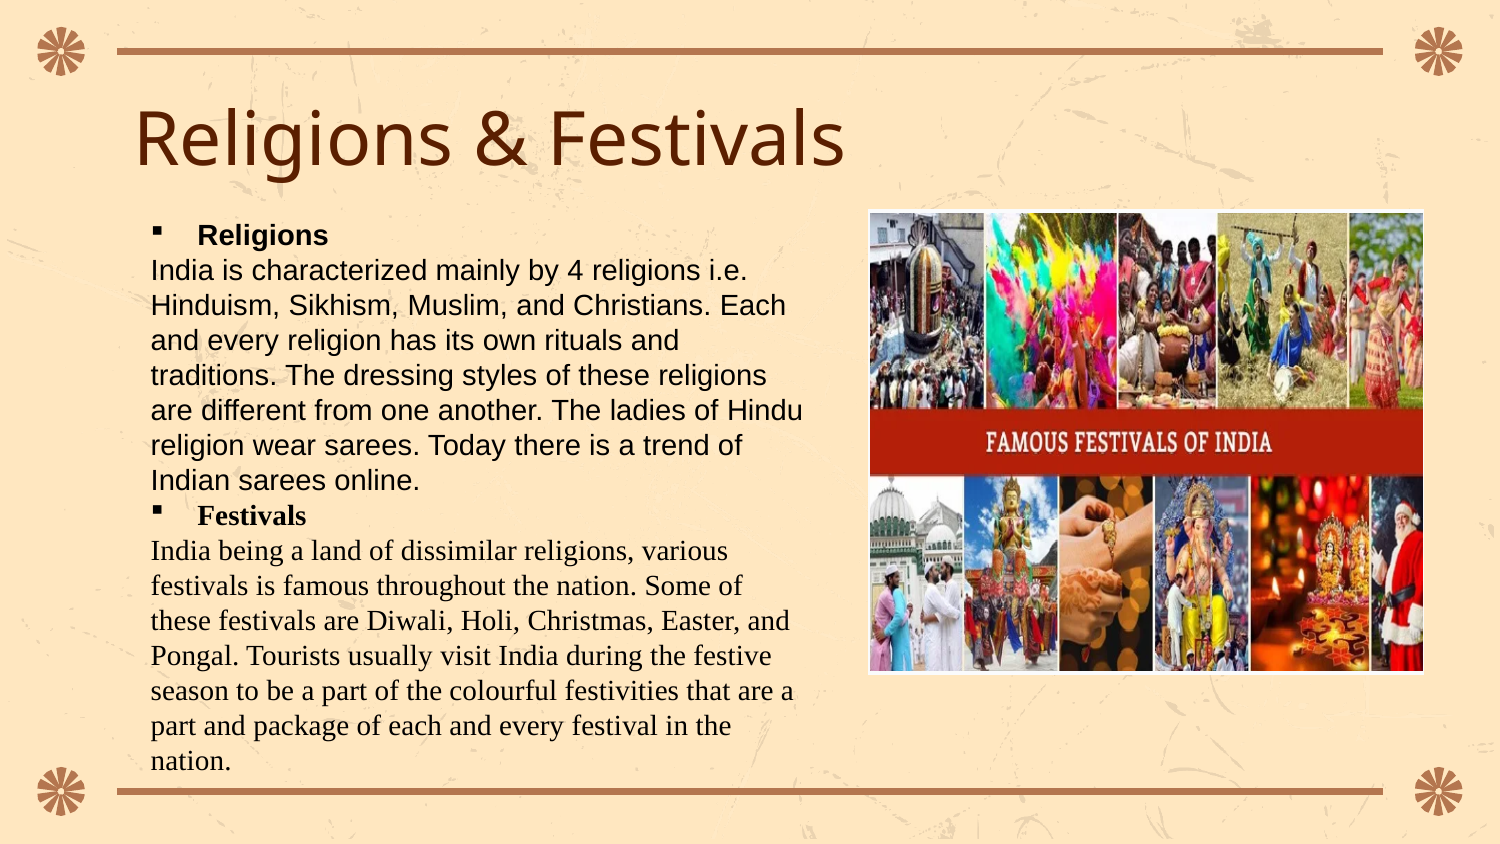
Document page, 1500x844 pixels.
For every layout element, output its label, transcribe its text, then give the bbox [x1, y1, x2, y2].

text_box Religions India is characterized mainly by 4 religions i.e. Hinduism, Sikhism, Muslim, and Christians. Each and every religion has its own rituals and traditions. The dressing styles of these religions are different from one another. The ladies of Hindu religion wear sarees. Today there is a trend of Indian sarees online. Festivals India being a land of dissimilar religions, various festivals is famous throughout the nation. Some of these festivals are Diwali, Holi, Christmas, Easter, and Pongal. Tourists usually visit India during the festive season to be a part of the colourful festivities that are a part and package of each and every festival in the nation. [135, 209, 821, 784]
picture [867, 208, 1424, 676]
title Religions & Festivals [118, 88, 1382, 183]
